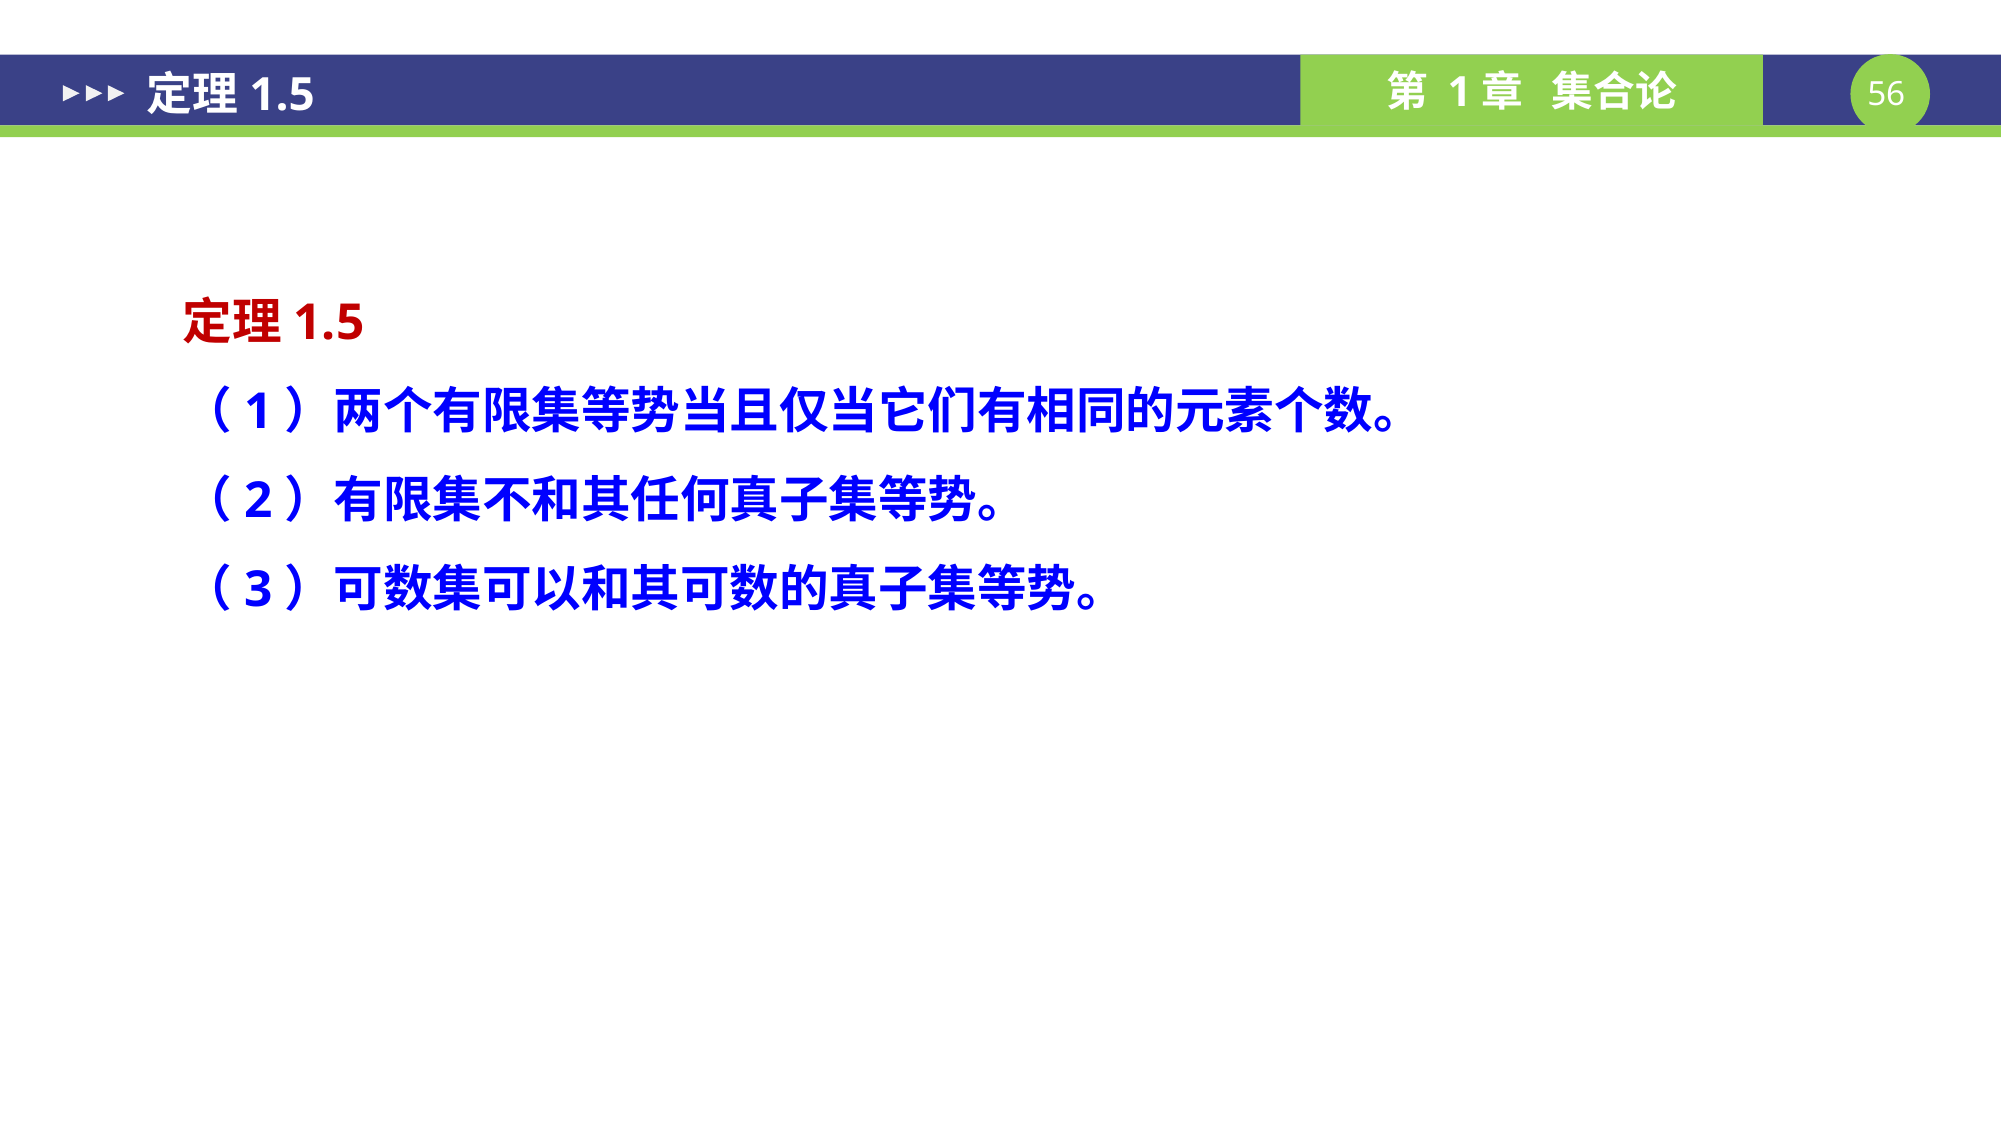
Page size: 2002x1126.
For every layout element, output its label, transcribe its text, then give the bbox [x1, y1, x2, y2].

list 定理1.5 （1）两个有限集等势当且仅当它们有相同的元素个数。 （2）有限集不和其任何真子集等势。 （3）可数集可以和其可数的真子集等势。 [162, 250, 1676, 630]
title 定理1.5 [126, 59, 998, 126]
